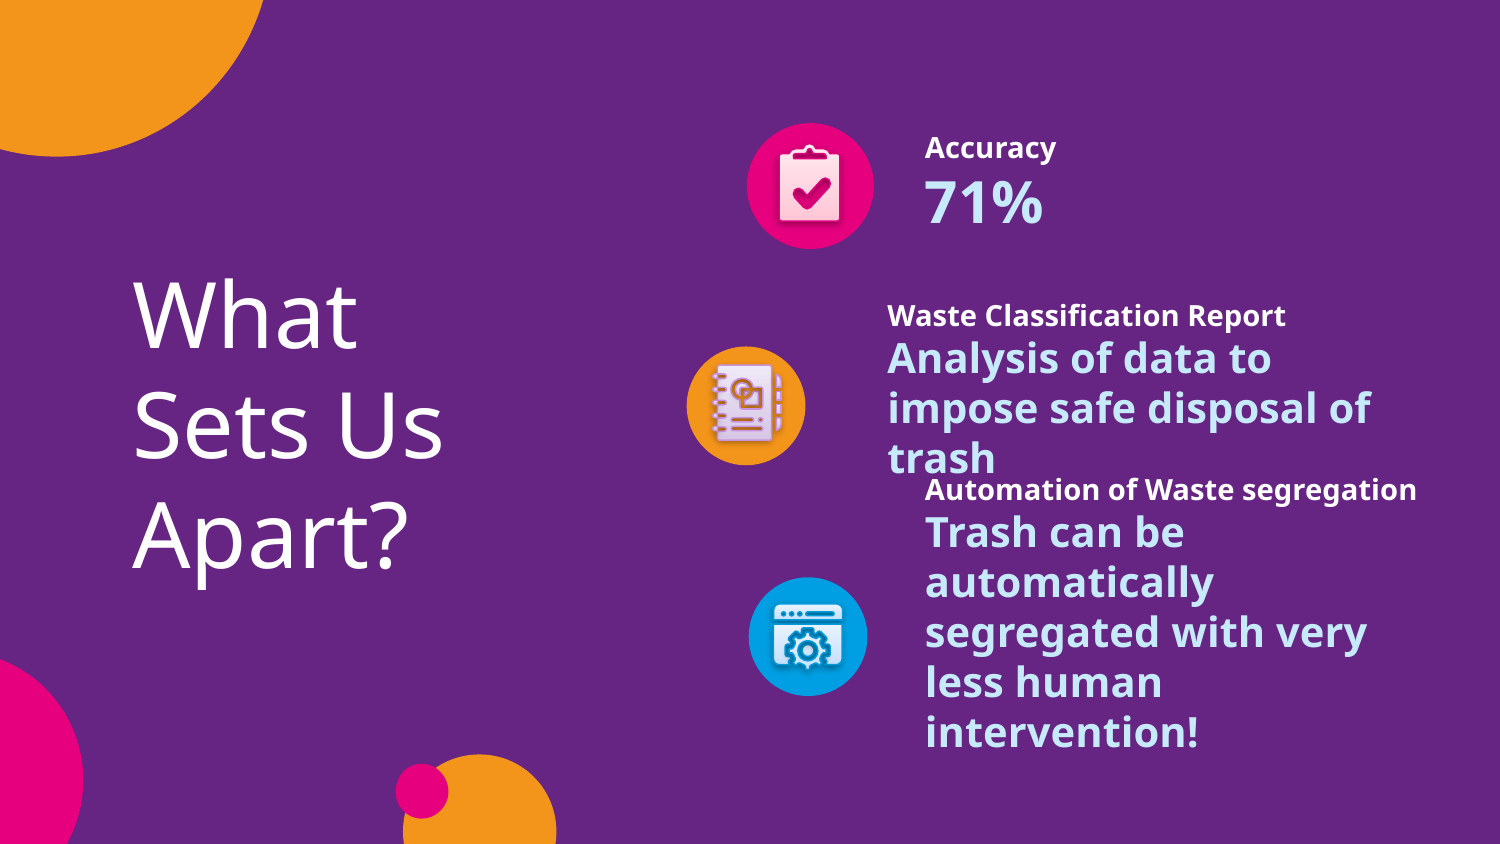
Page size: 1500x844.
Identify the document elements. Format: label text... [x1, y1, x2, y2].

subtitle Accuracy 71% [909, 116, 1383, 248]
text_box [773, 603, 843, 670]
text_box [746, 123, 874, 250]
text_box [712, 364, 782, 441]
text_box [748, 577, 868, 697]
title What Sets Us Apart? [116, 279, 557, 565]
text_box [778, 142, 841, 222]
subtitle Waste Classification Report Analysis of data to impose safe disposal of trash [872, 341, 1440, 473]
subtitle Automation of Waste segregation Trash can be automatically segregated with very less human intervention! [909, 565, 1452, 696]
text_box [686, 346, 806, 466]
